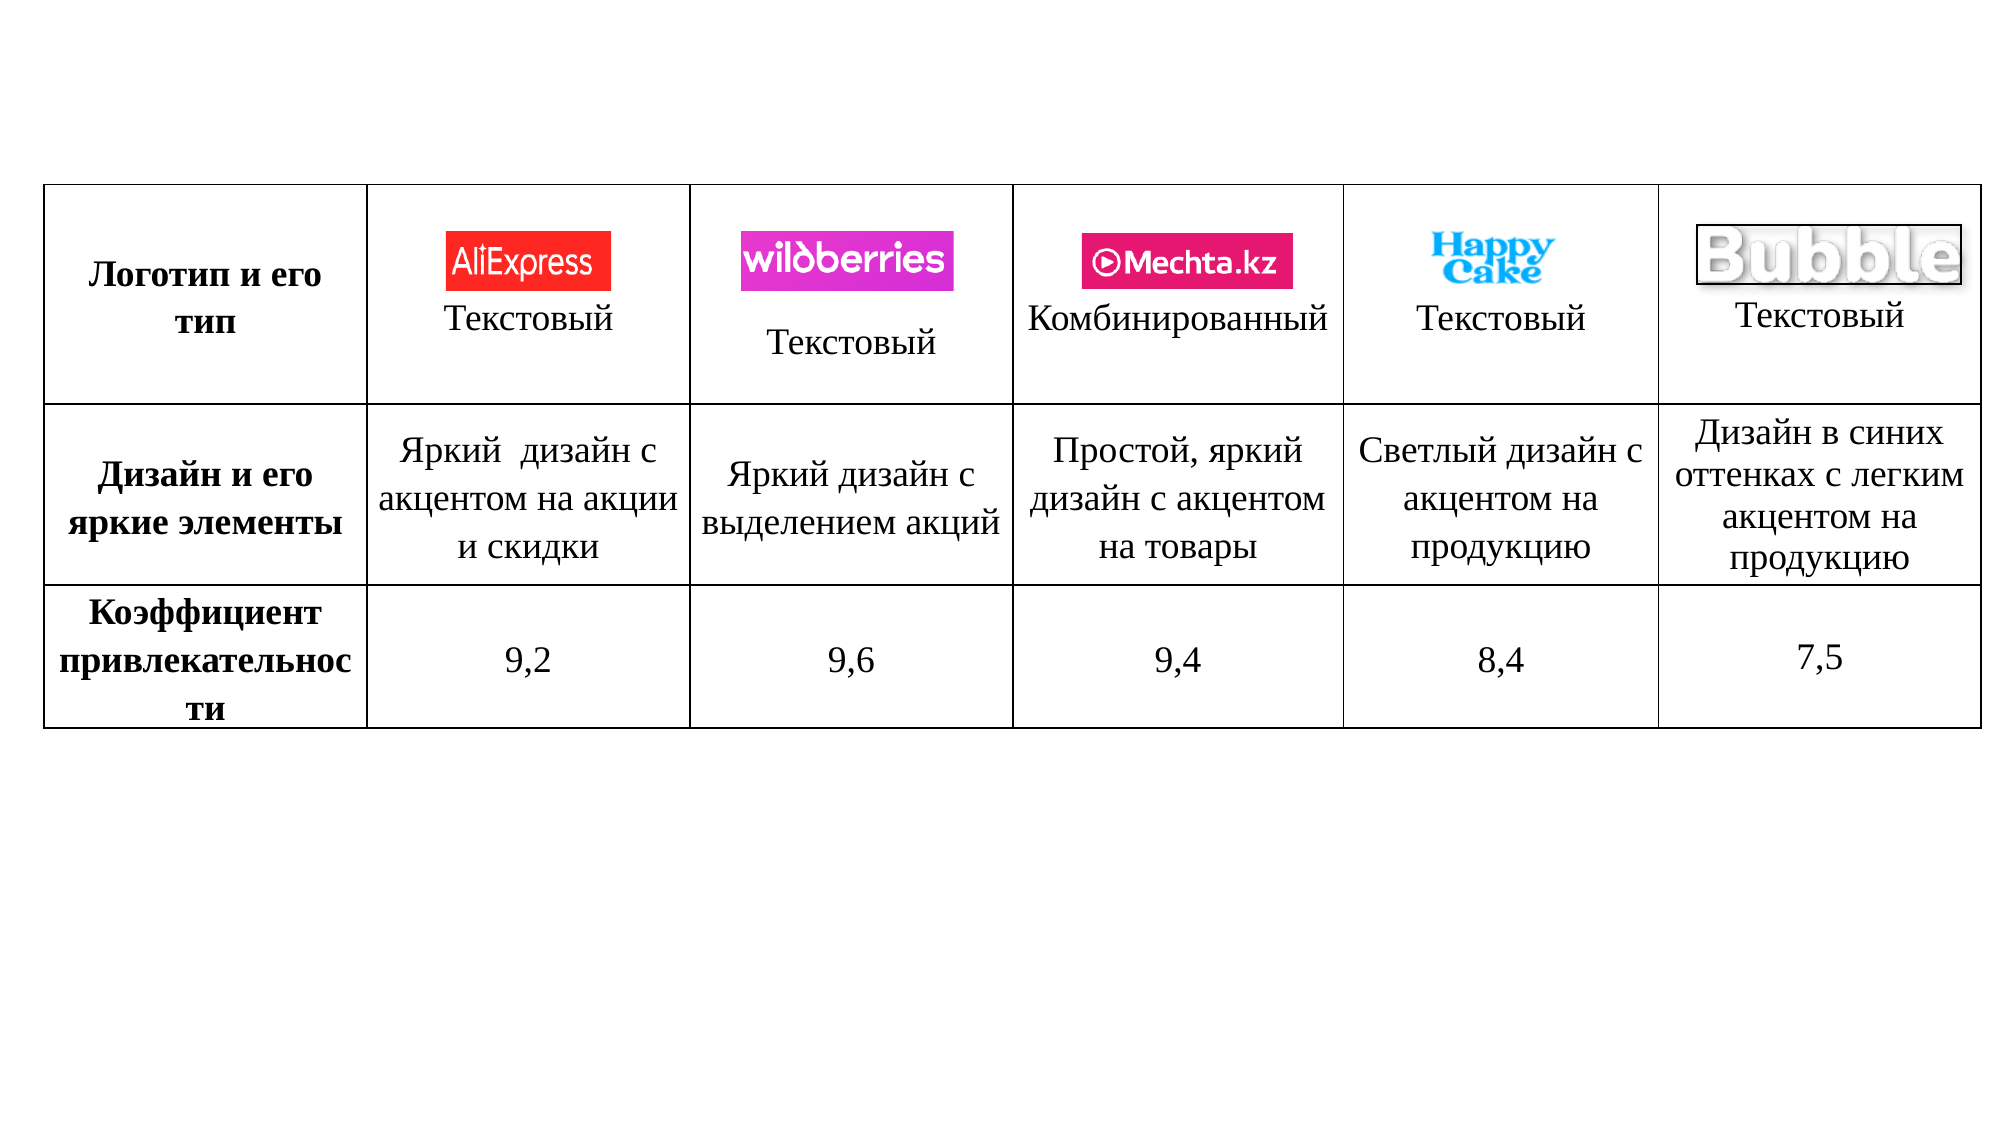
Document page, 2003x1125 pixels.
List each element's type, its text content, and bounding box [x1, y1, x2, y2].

table_cell Дизайн и его яркие элементы [45, 405, 366, 584]
table_cell Яркий дизайн с выделением акций [691, 405, 1012, 584]
table_cell Светлый дизайн с акцентом на продукцию [1344, 405, 1658, 584]
table_cell Дизайн в синих оттенках с легким акцентом на продукцию [1659, 405, 1980, 584]
picture [1081, 233, 1294, 289]
table_header Текстовый [368, 185, 689, 403]
table_header Текстовый [1344, 185, 1658, 403]
picture [1425, 225, 1569, 303]
table_header Комбинированный [1014, 185, 1343, 403]
table_cell 9,4 [1014, 586, 1343, 727]
table_cell 7,5 [1659, 586, 1980, 727]
table_cell 9,2 [368, 586, 689, 727]
table_cell Яркий дизайн с акцентом на акции и скидки [368, 405, 689, 584]
table_cell 9,6 [691, 586, 1012, 727]
table_header Текстовый [1659, 185, 1980, 403]
picture [445, 231, 612, 291]
table_cell Простой, яркий дизайн с акцентом на товары [1014, 405, 1343, 584]
table_header Логотип и его тип [45, 185, 366, 403]
table_cell Коэффициент привлекательности [45, 586, 366, 727]
picture [1697, 225, 1961, 284]
table_cell 8,4 [1344, 586, 1658, 727]
table_header Текстовый [691, 185, 1012, 403]
picture [740, 231, 954, 291]
